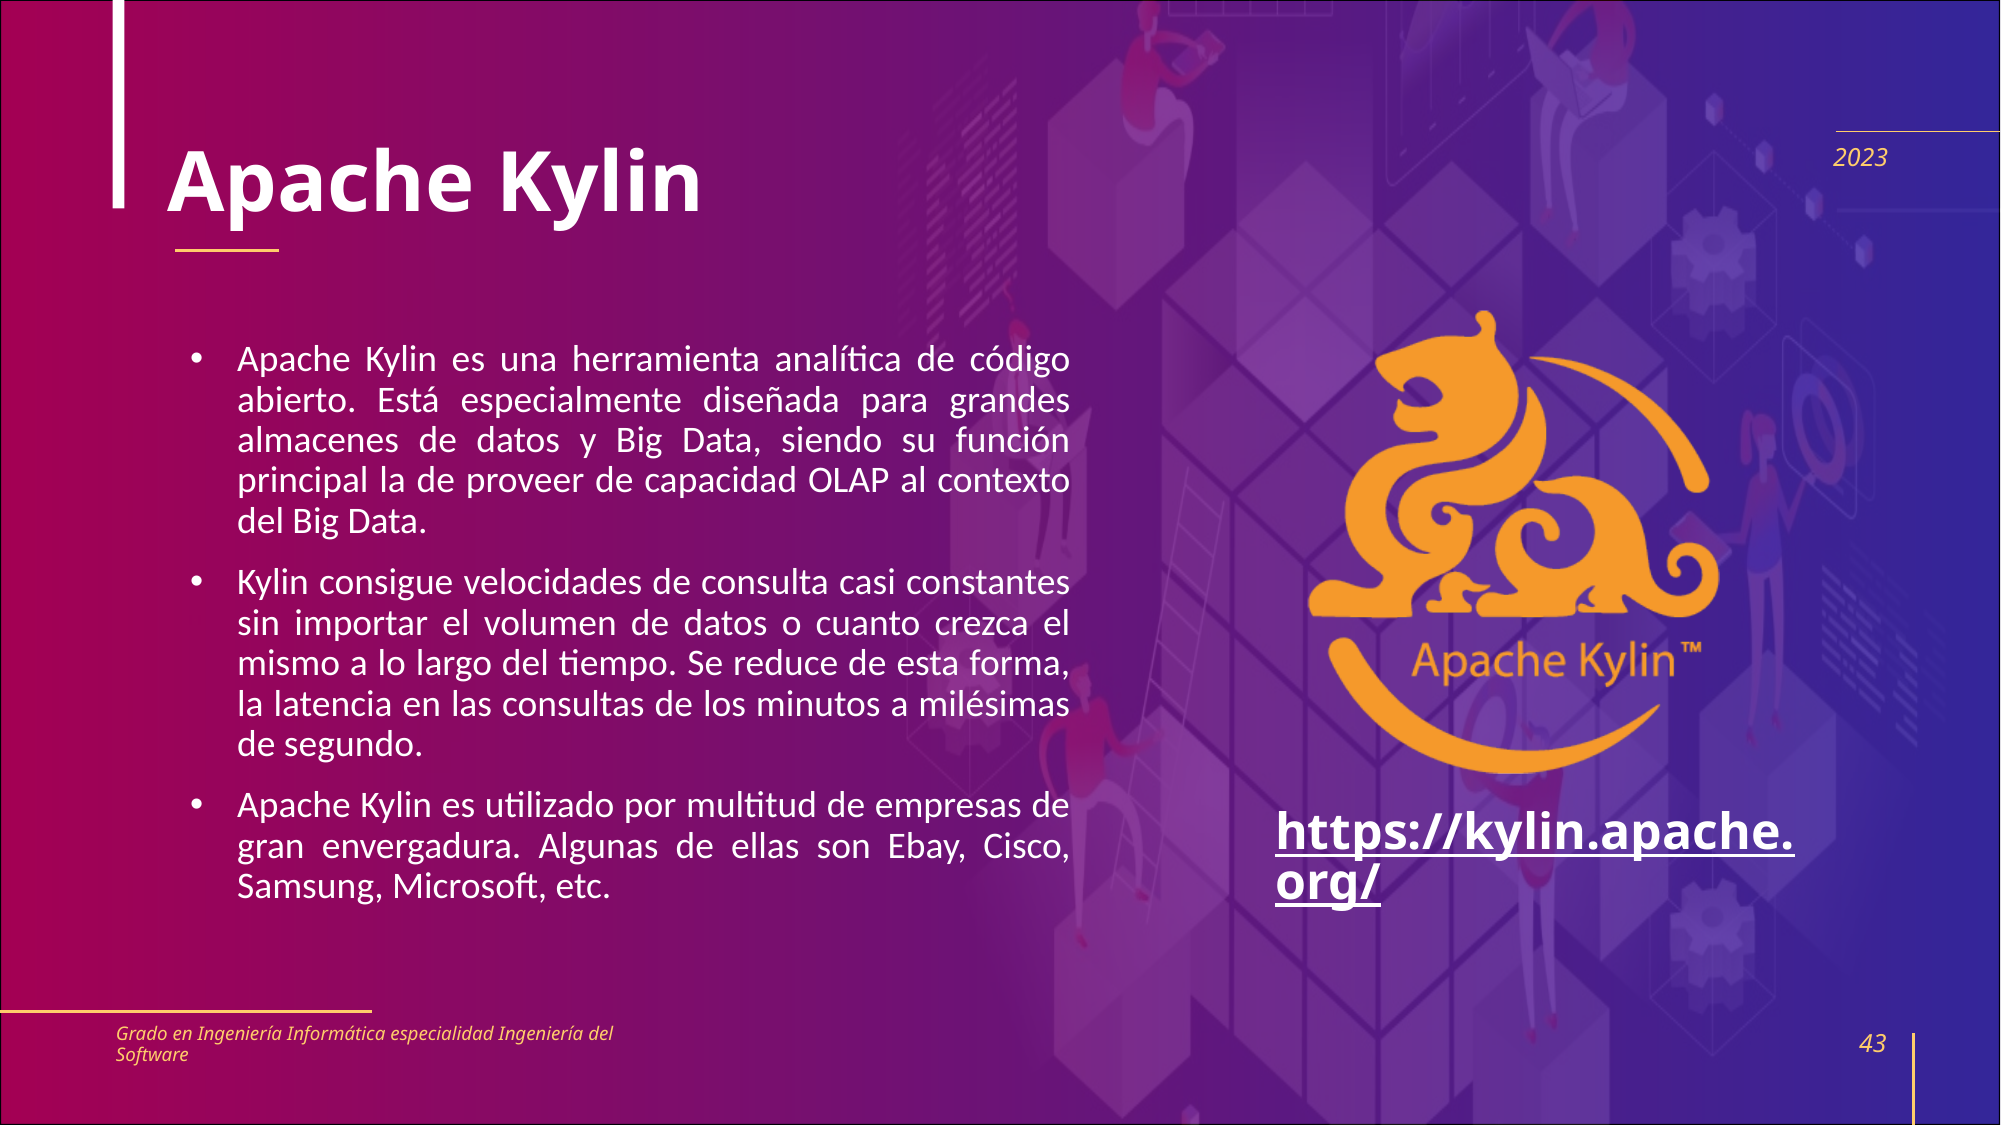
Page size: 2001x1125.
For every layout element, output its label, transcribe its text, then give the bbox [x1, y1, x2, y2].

picture [1258, 308, 1770, 777]
slide_number 43 [1451, 1015, 1902, 1075]
title Apache Kylin [152, 75, 1789, 293]
list Apache Kylin es una herramienta analítica de código abierto. Está especialmente diseñada para grandes almacenes de datos y Big Data, siendo su función principal la de proveer de capacidad OLAP al contexto del Big Data. Kylin consigue velocidades de consulta casi constantes sin importar el volumen de datos o cuanto crezca el mismo a lo largo del tiempo. Se reduce de esta forma, la latencia en las consultas de los minutos a milésimas de segundo. Apache Kylin es utilizado por multitud de empresas de gran envergadura. Algunas de ellas son Ebay, Cisco, Samsung, Microsoft, etc. [175, 331, 1087, 985]
text_box https://kylin.apache.org/ [1260, 792, 1819, 921]
footer Grado en Ingeniería Informática especialidad Ingeniería del Software [100, 1015, 636, 1075]
list 2023 [1818, 137, 1919, 192]
